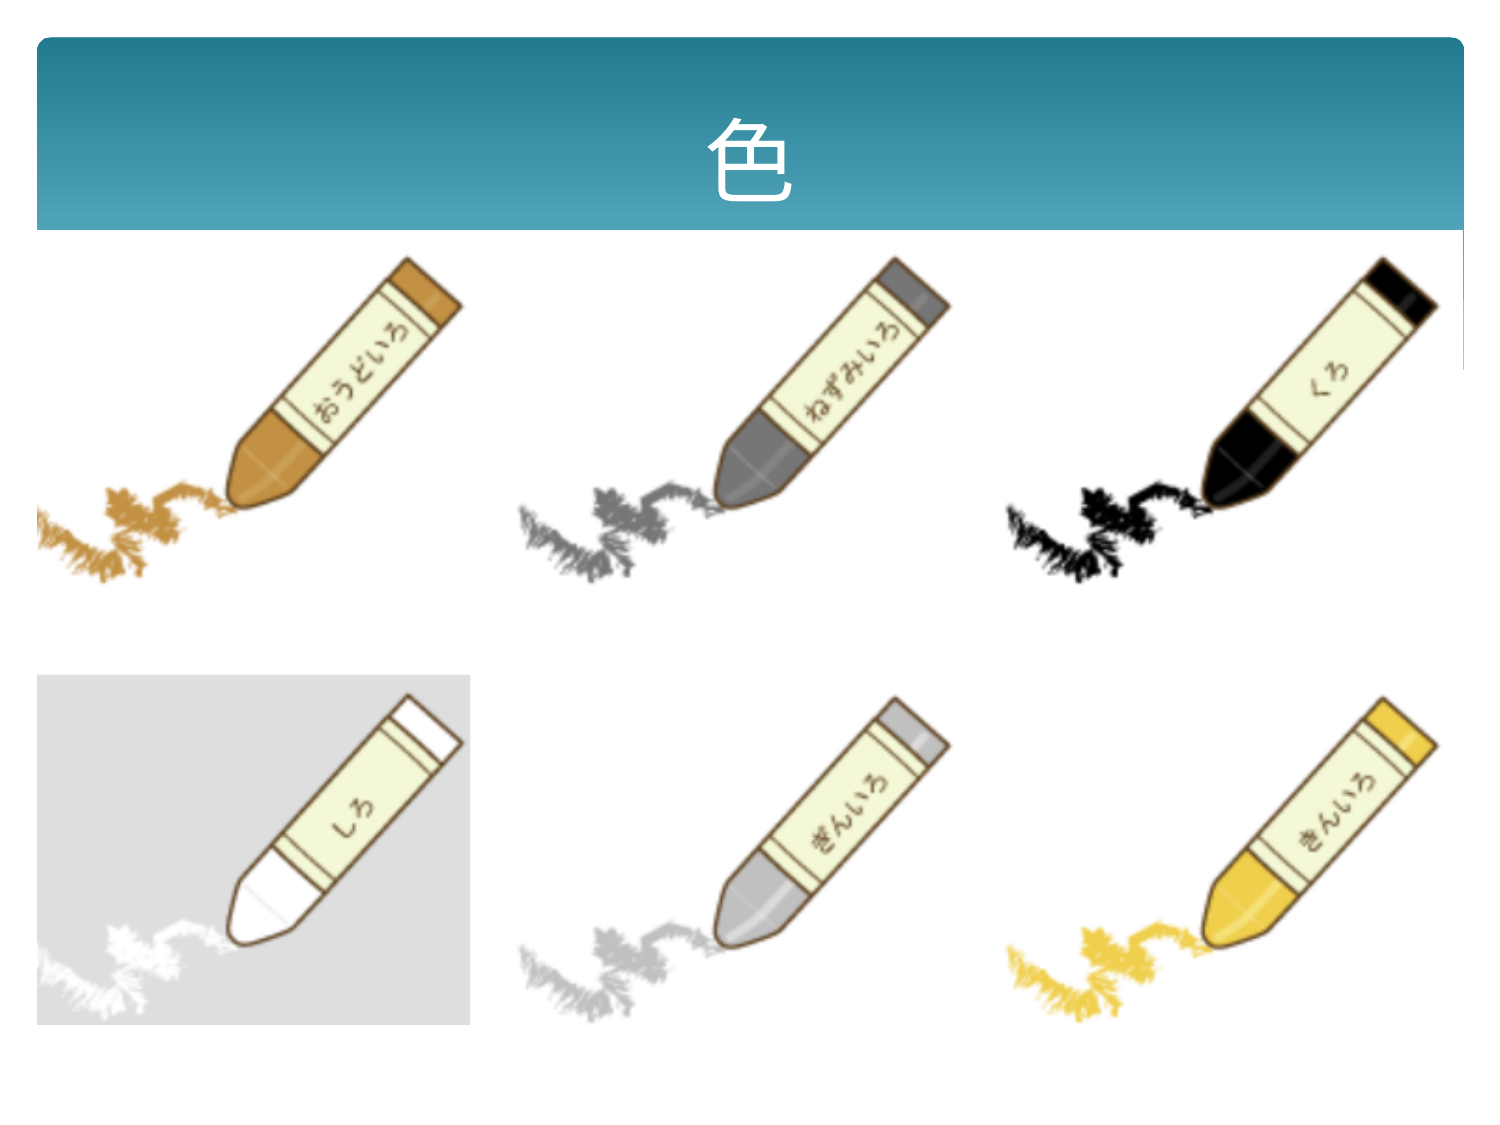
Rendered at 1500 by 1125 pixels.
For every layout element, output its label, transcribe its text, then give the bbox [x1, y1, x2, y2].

picture [37, 230, 1463, 1026]
title 色 [75, 55, 1425, 228]
